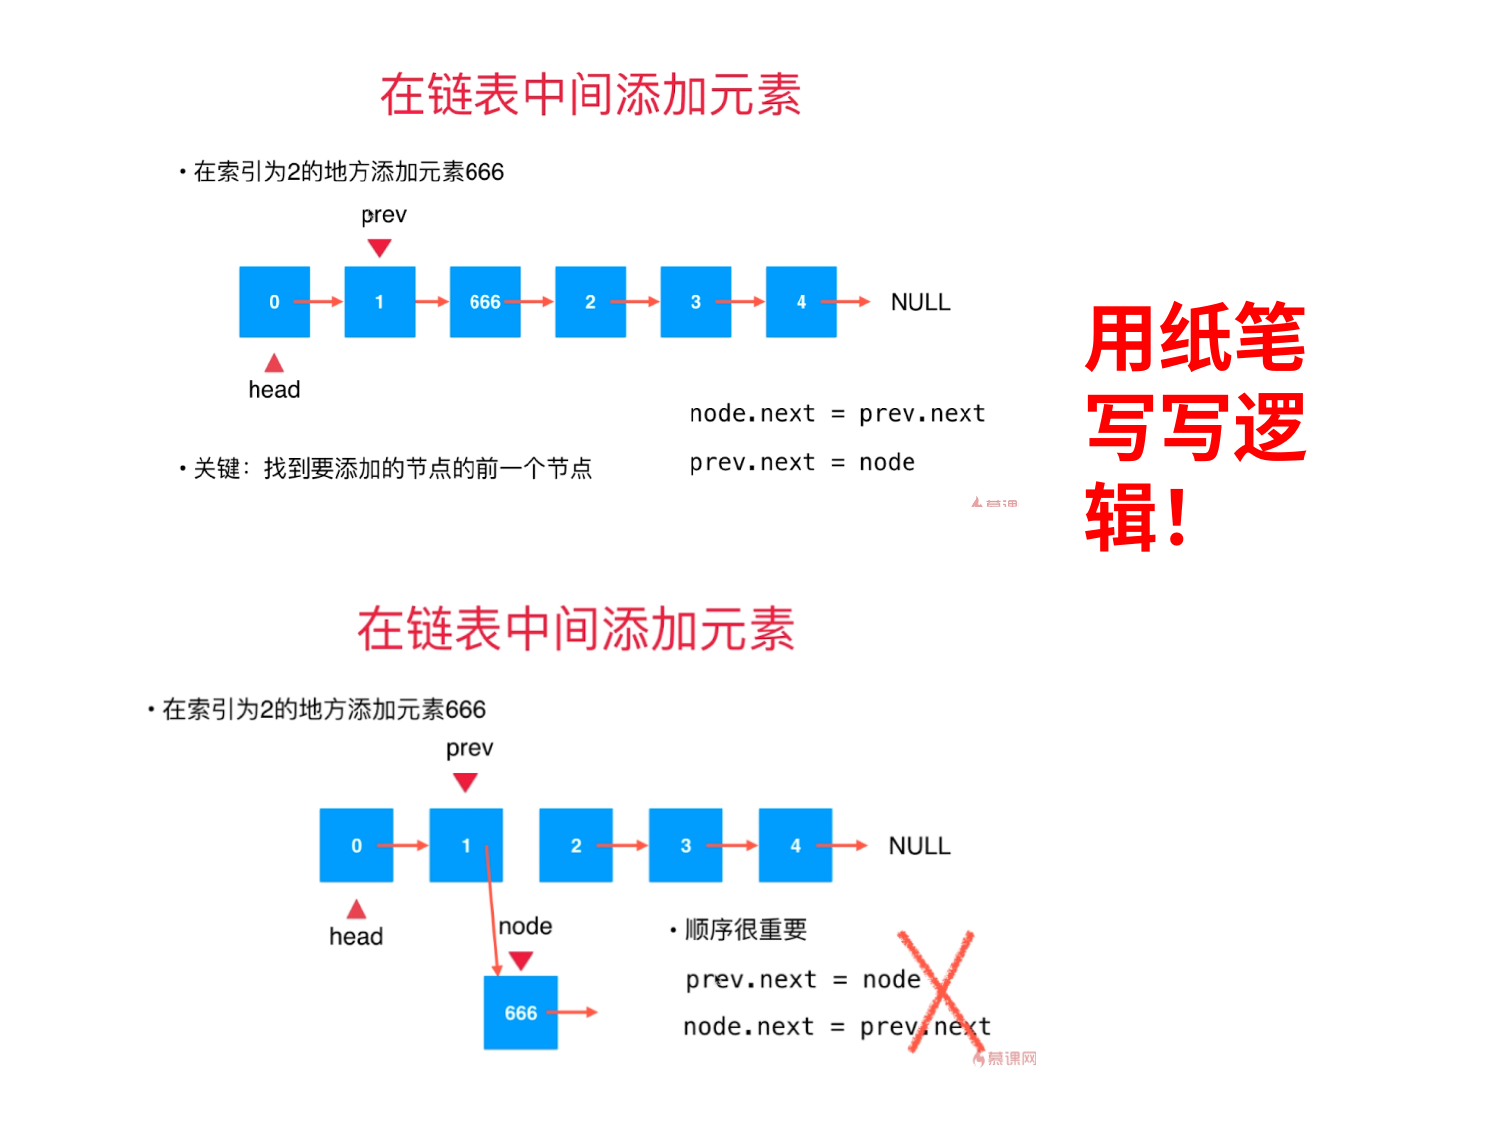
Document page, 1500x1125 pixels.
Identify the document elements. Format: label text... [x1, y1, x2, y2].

picture [147, 18, 1019, 507]
text_box 用纸笔写写逻辑！ [1068, 282, 1341, 568]
picture [130, 550, 1036, 1070]
